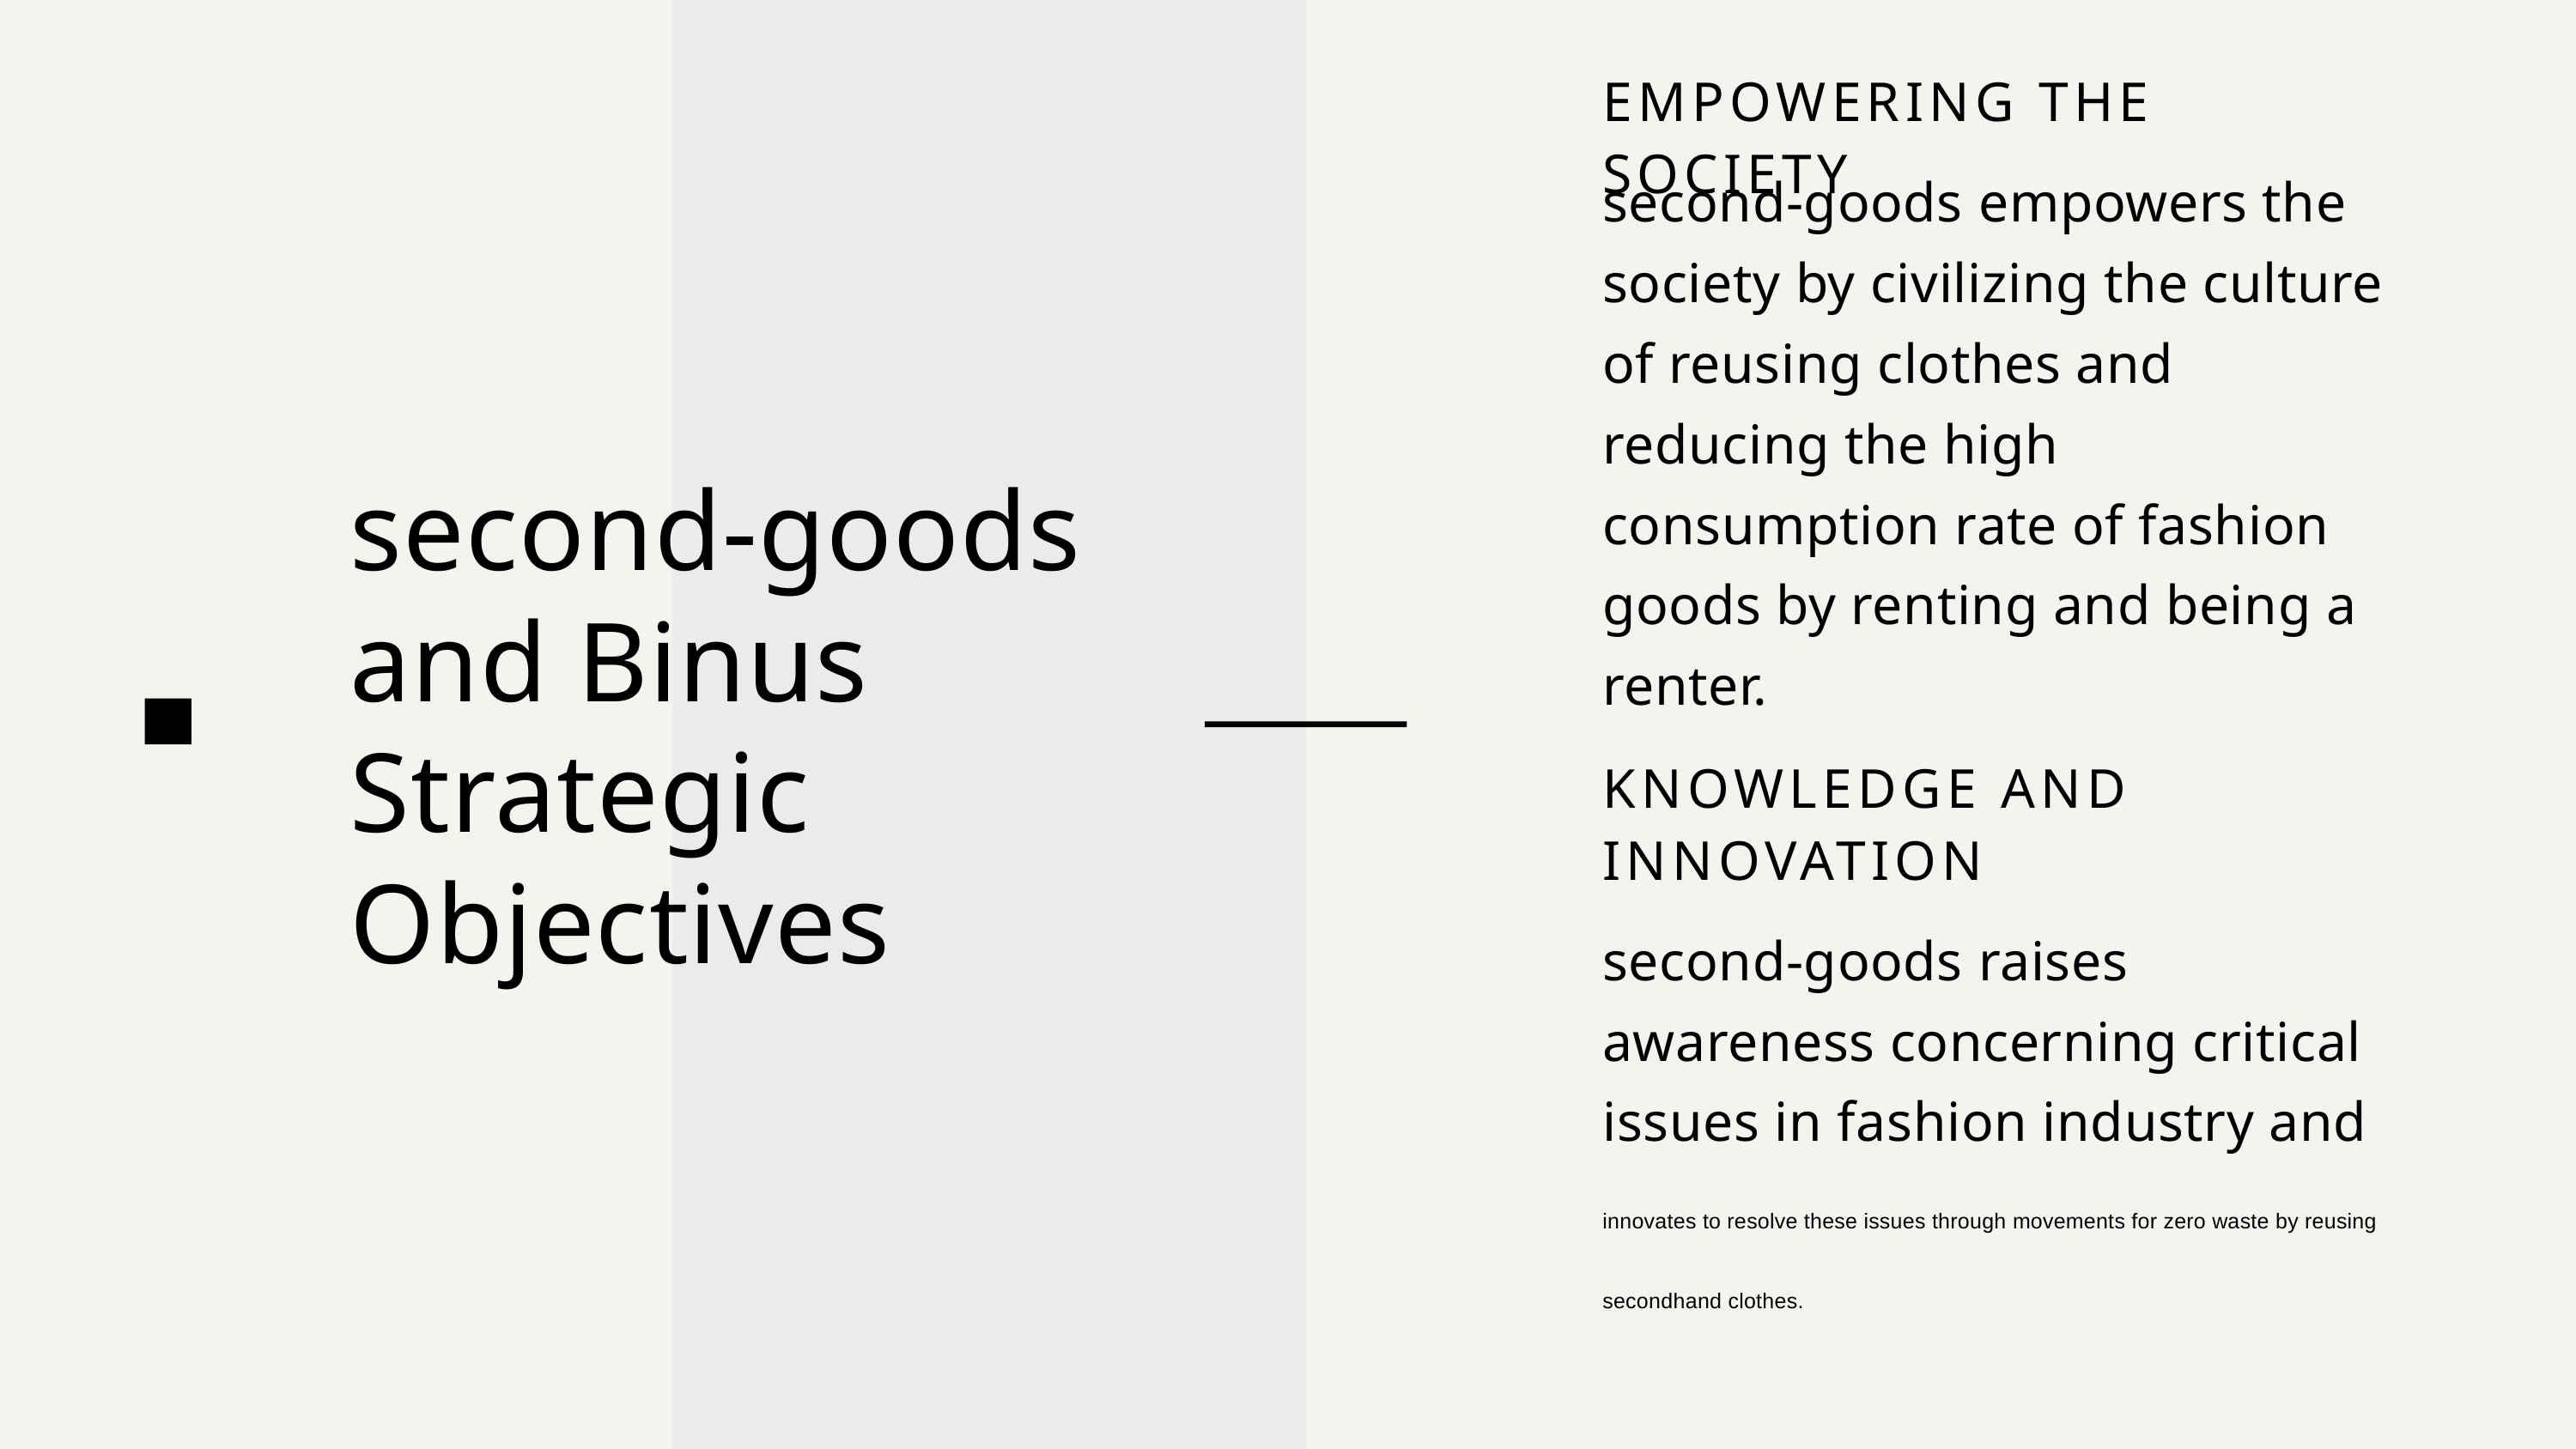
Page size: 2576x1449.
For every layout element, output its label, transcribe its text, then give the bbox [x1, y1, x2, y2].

text_box second-goods and Binus Strategic Objectives [349, 461, 1099, 985]
text_box [144, 698, 191, 745]
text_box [1602, 64, 2391, 1385]
text_box [671, 0, 1306, 1449]
text_box [1205, 721, 1407, 728]
